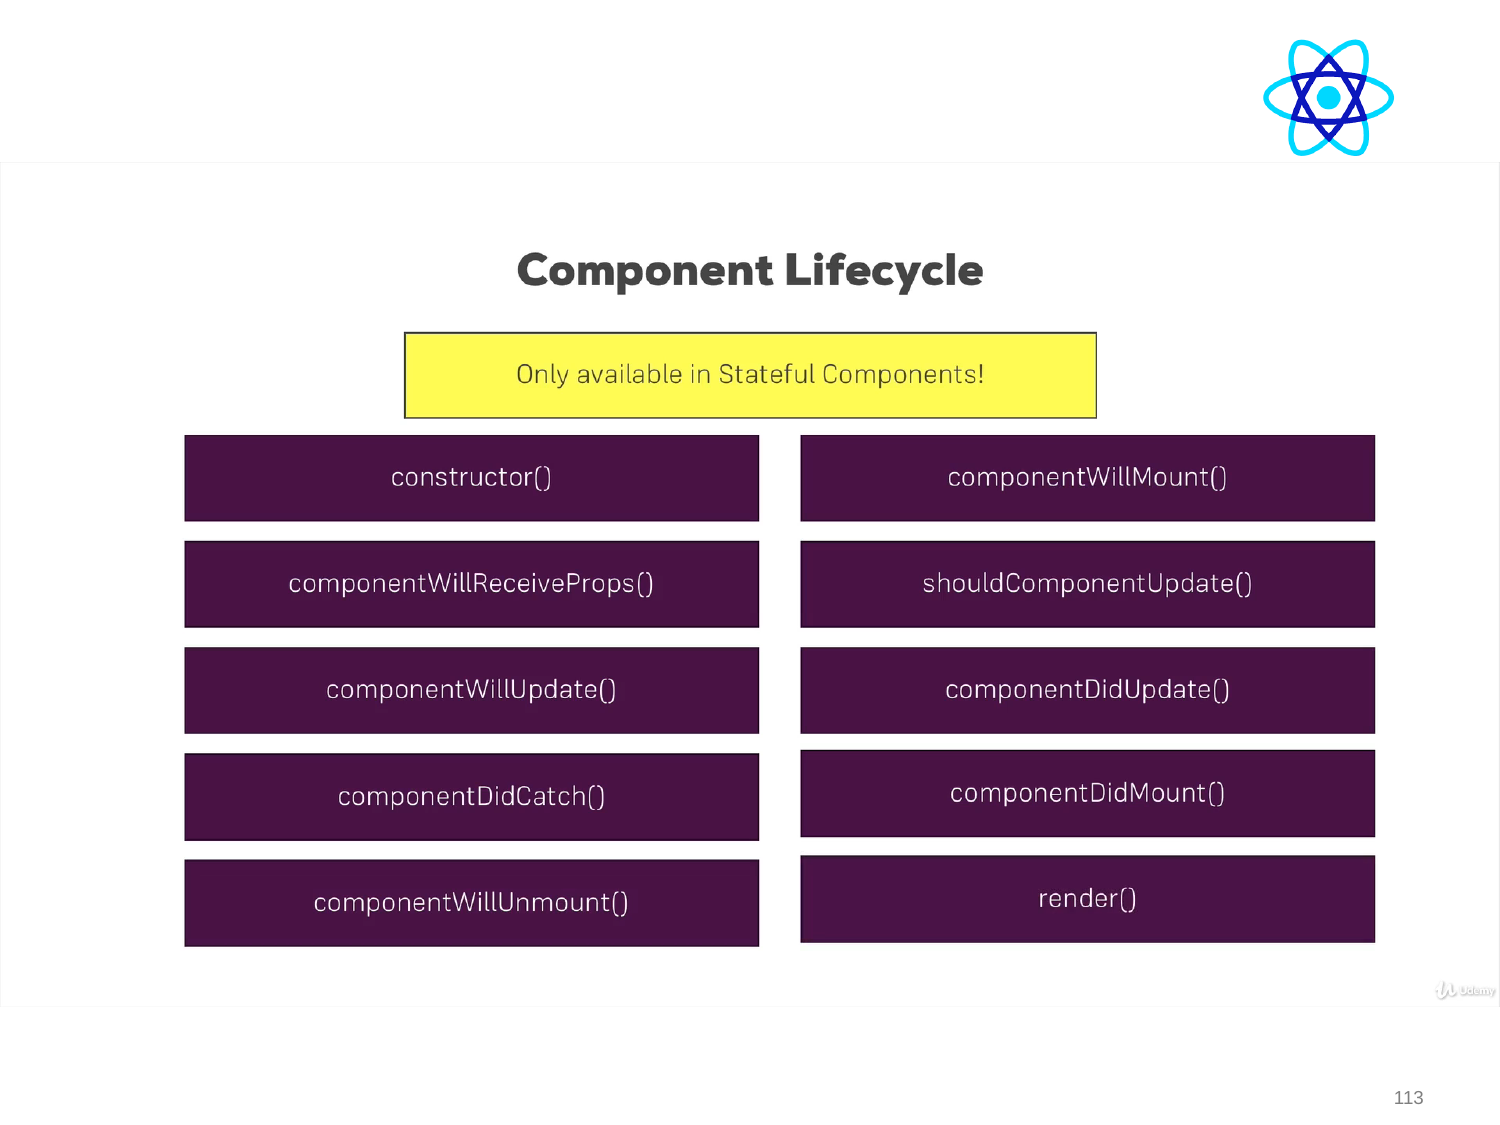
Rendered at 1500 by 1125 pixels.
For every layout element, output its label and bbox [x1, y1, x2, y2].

picture [1262, 38, 1395, 157]
picture [0, 162, 1500, 1007]
